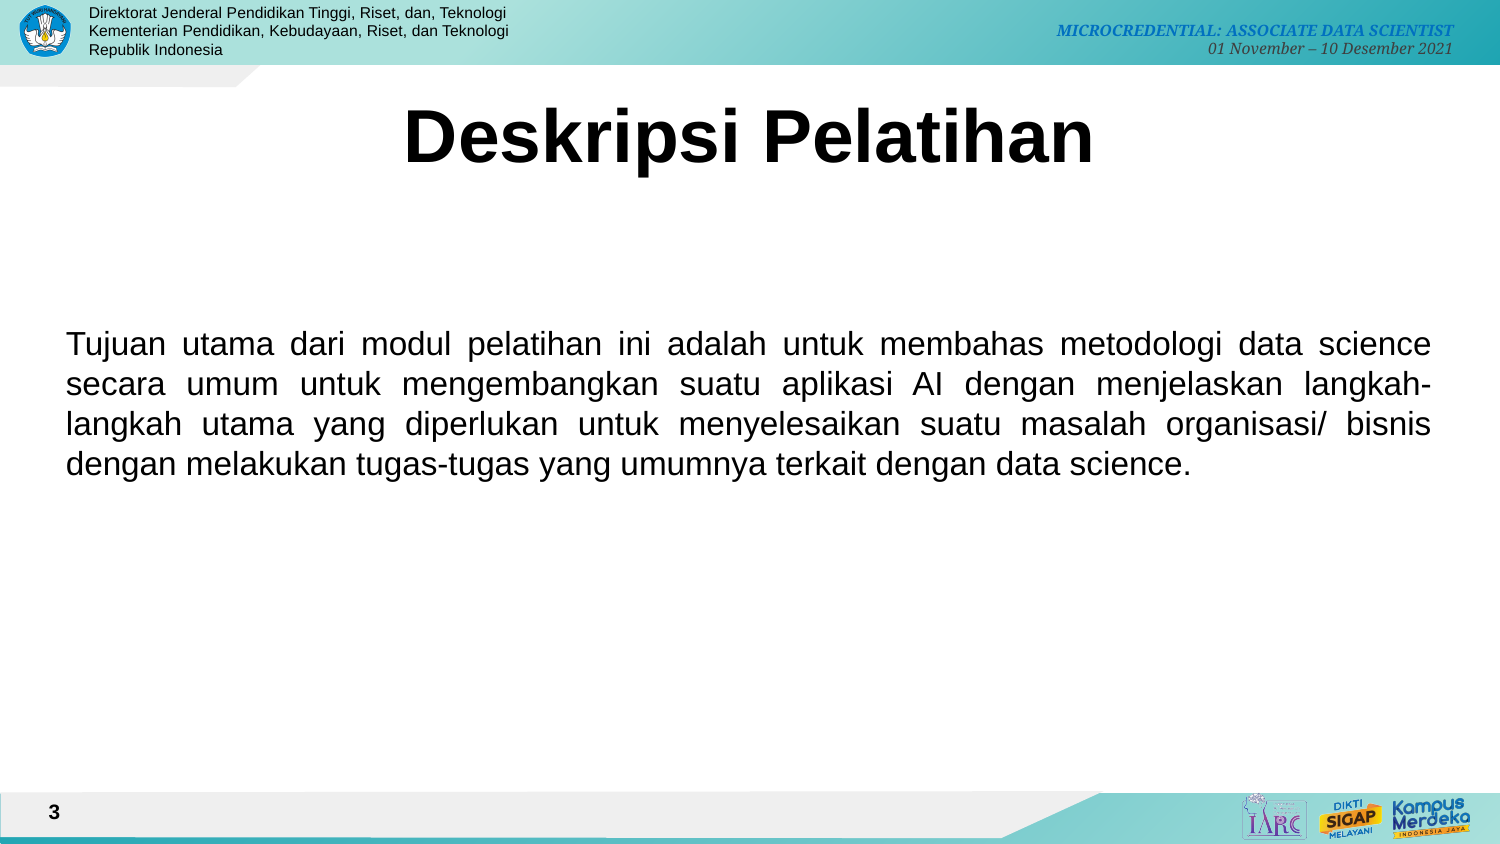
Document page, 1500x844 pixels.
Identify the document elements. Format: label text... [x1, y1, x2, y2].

text_box Tujuan utama dari modul pelatihan ini adalah untuk membahas metodologi data science secara umum untuk mengembangkan suatu aplikasi AI dengan menjelaskan langkah-langkah utama yang diperlukan untuk menyelesaikan suatu masalah organisasi/ bisnis dengan melakukan tugas-tugas yang umumnya terkait dengan data science. [51, 307, 1449, 503]
picture [1393, 798, 1470, 839]
picture [1237, 790, 1311, 843]
text_box 3 [0, 788, 75, 834]
picture [16, 3, 74, 61]
picture [1319, 796, 1382, 842]
text_box Deskripsi Pelatihan [51, 72, 1449, 167]
